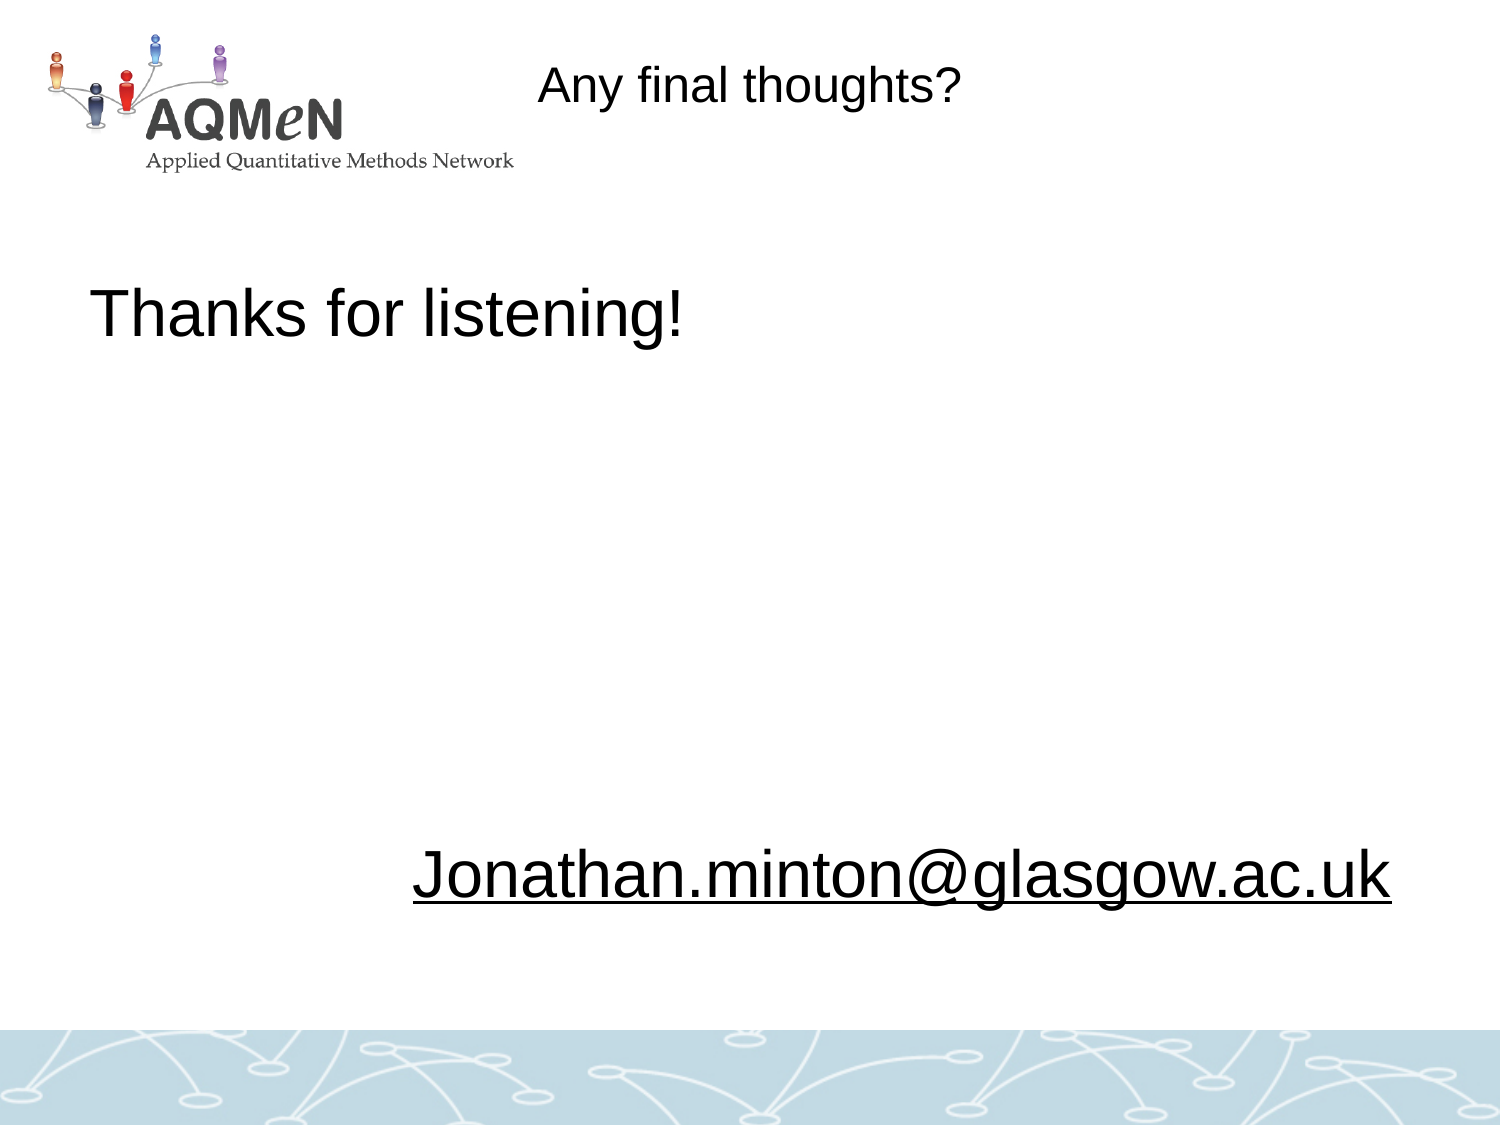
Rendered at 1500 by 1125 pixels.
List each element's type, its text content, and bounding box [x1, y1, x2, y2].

picture [0, 1030, 1500, 1125]
picture [47, 34, 514, 173]
title Any final thoughts? [75, 45, 1425, 233]
list Thanks for listening! Jonathan.minton@glasgow.ac.uk [75, 262, 1425, 1005]
